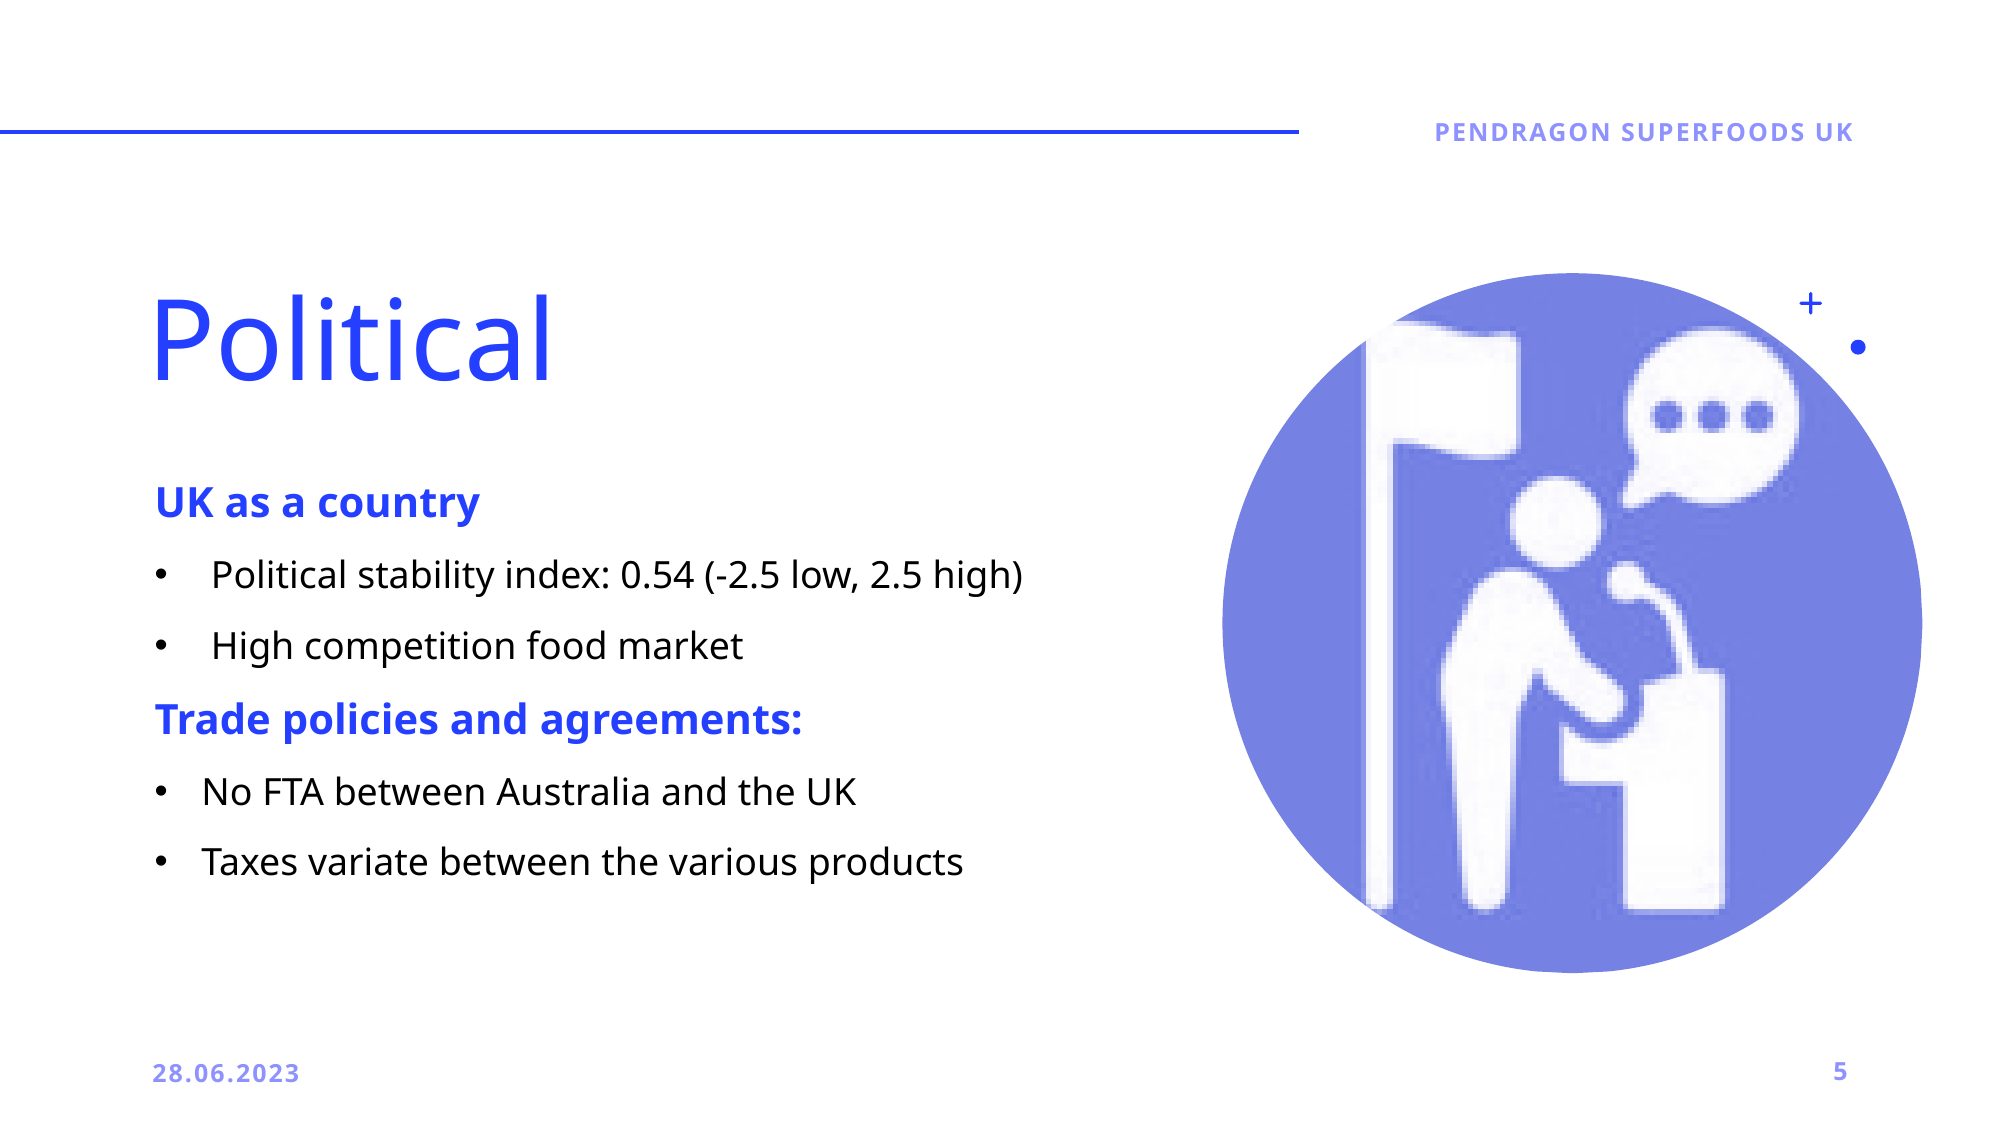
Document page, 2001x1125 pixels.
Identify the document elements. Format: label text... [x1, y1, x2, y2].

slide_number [137, 1042, 588, 1103]
footer PENDRAGON SUPERFOODS UK [1306, 101, 1982, 162]
title Political [131, 218, 1148, 413]
list UK as a country Political stability index: 0.54 (-2.5 low, 2.5 high) High competition food market Trade policies and agreements: No FTA between Australia and the UK Taxes variate between the various products [139, 463, 1155, 1013]
slide_number 5 [1412, 1042, 1863, 1103]
picture [1222, 273, 1923, 974]
